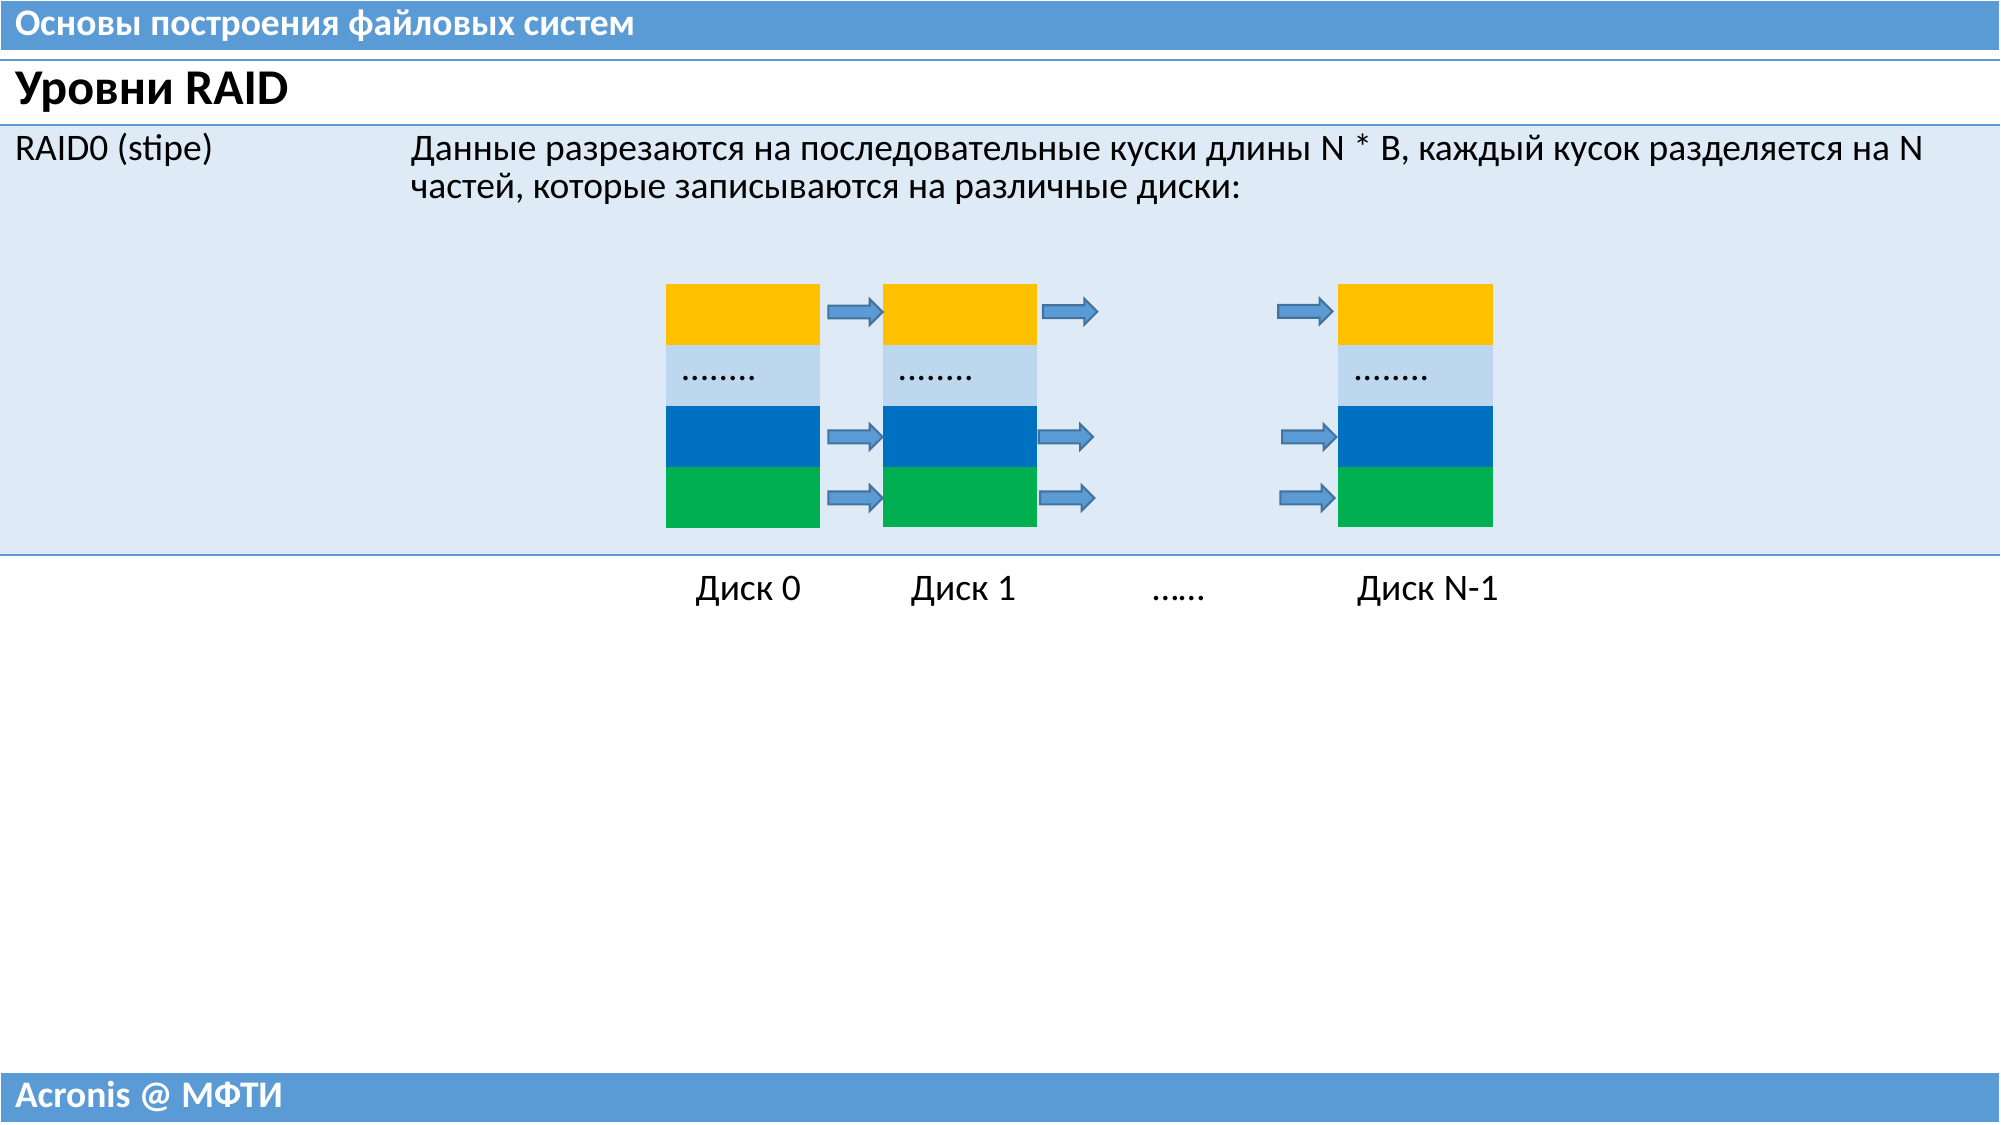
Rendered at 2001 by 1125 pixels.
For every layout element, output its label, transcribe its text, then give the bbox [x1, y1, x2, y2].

table_cell [1338, 406, 1493, 467]
table_header [883, 284, 1037, 345]
text_box [1277, 296, 1334, 327]
text_box [1039, 482, 1096, 514]
table_cell ........ [1338, 345, 1493, 406]
text_box [1281, 421, 1338, 453]
table_cell [883, 467, 1037, 527]
table_cell [883, 406, 1037, 467]
table_cell [666, 406, 820, 467]
text_box [1037, 421, 1095, 453]
text_box Диск 0 Диск 1 …… Диск N-1 [680, 555, 1514, 616]
text_box [1279, 482, 1337, 514]
table_cell [1338, 467, 1493, 527]
text_box [827, 421, 885, 453]
table_cell RAID0 (stipe) [0, 126, 396, 554]
table_header [666, 284, 820, 345]
table_cell ........ [883, 345, 1037, 406]
table_header [1338, 284, 1493, 345]
table_cell Данные разрезаются на последовательные куски длины N * B, каждый кусок разделяется на N частей, которые записываются на различные диски: [396, 126, 2000, 554]
table_header Уровни RAID [0, 61, 2000, 124]
text_box [827, 482, 885, 514]
table_header Acronis @ МФТИ [1, 1073, 1999, 1122]
text_box [1041, 296, 1099, 328]
table_header Основы построения файловых систем [1, 1, 1999, 50]
text_box [827, 296, 885, 328]
table_cell ........ [666, 345, 820, 406]
table_cell [666, 467, 820, 528]
